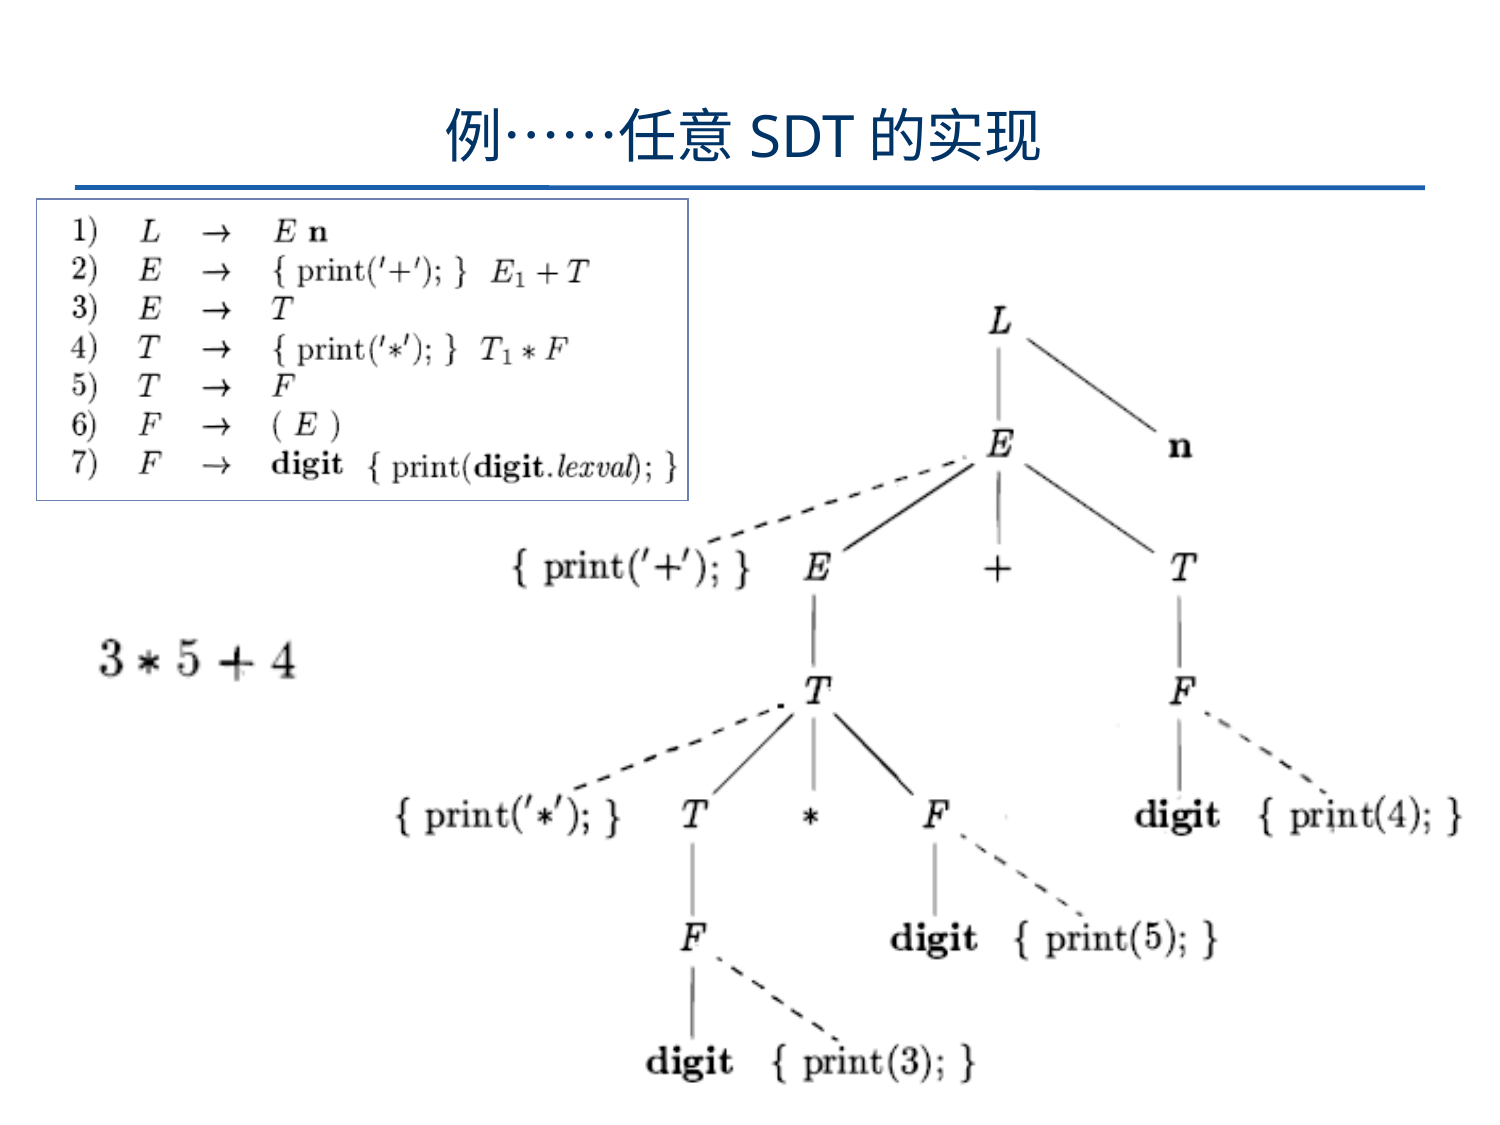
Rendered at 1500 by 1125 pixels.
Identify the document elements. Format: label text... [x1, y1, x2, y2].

picture [87, 624, 313, 690]
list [387, 294, 1488, 1101]
title 例……任意SDT的实现 [137, 87, 1351, 181]
picture [37, 199, 688, 501]
